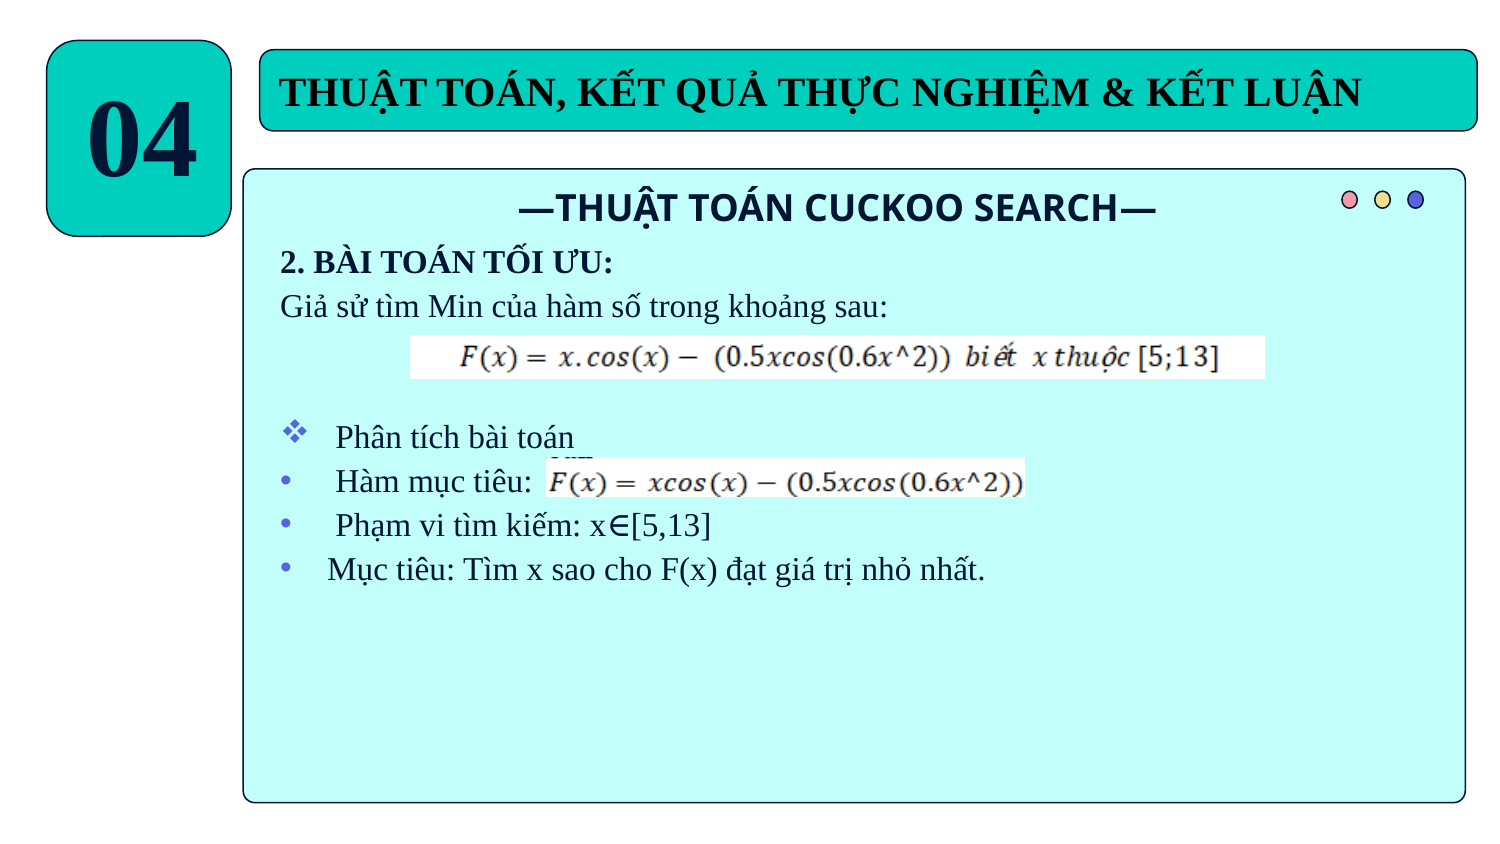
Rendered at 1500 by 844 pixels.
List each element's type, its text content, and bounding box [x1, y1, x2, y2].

text_box [243, 168, 1466, 803]
text_box —THUẬT TOÁN CUCKOO SEARCH— [463, 184, 1211, 242]
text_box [1341, 190, 1424, 209]
title 04 [74, 64, 211, 209]
picture [545, 457, 1025, 497]
text_box THUẬT TOÁN, KẾT QUẢ THỰC NGHIỆM & KẾT LUẬN [259, 49, 1478, 131]
text_box 2. BÀI TOÁN TỐI ƯU: Giả sử tìm Min của hàm số trong khoảng sau: Phân tích bài toán Hàm mục tiêu: Phạm vi tìm kiếm: x∈[5,13] Mục tiêu: Tìm x sao cho F(x) đạt giá trị nhỏ nhất. [280, 236, 1457, 794]
text_box [46, 40, 232, 237]
picture [409, 334, 1265, 380]
